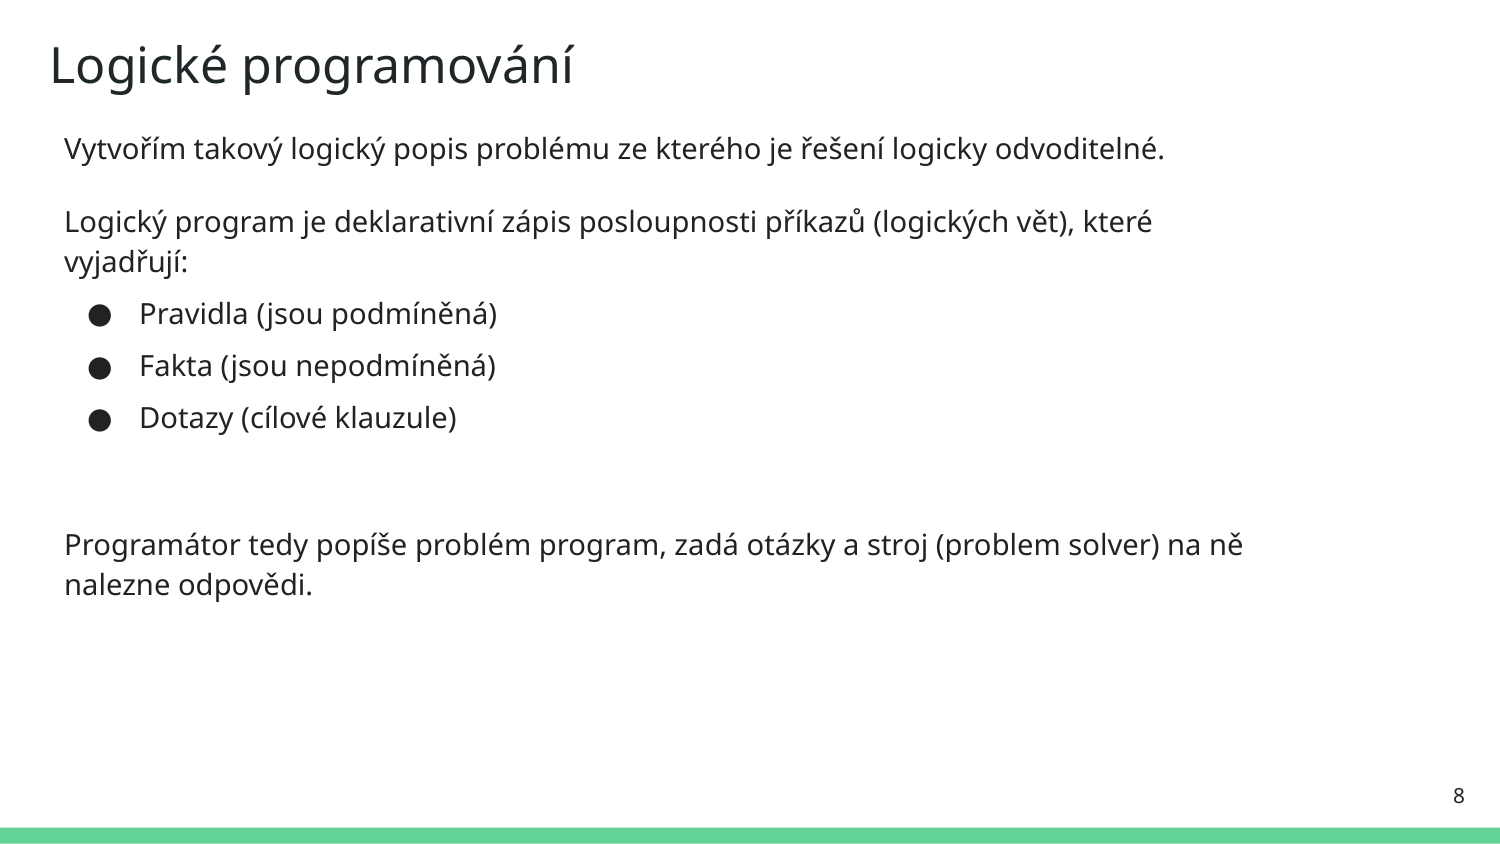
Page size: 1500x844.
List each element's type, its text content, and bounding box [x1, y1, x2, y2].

title Logické programování [34, 18, 1433, 113]
text_box Vytvořím takový logický popis problému ze kterého je řešení logicky odvoditelné. Logický program je deklarativní zápis posloupnosti příkazů (logických vět), které vyjadřují: Pravidla (jsou podmíněná) Fakta (jsou nepodmíněná) Dotazy (cílové klauzule) Programátor tedy popíše problém program, zadá otázky a stroj (problem solver) na ně nalezne odpovědi. [49, 112, 1295, 678]
slide_number 8 [1389, 764, 1480, 830]
